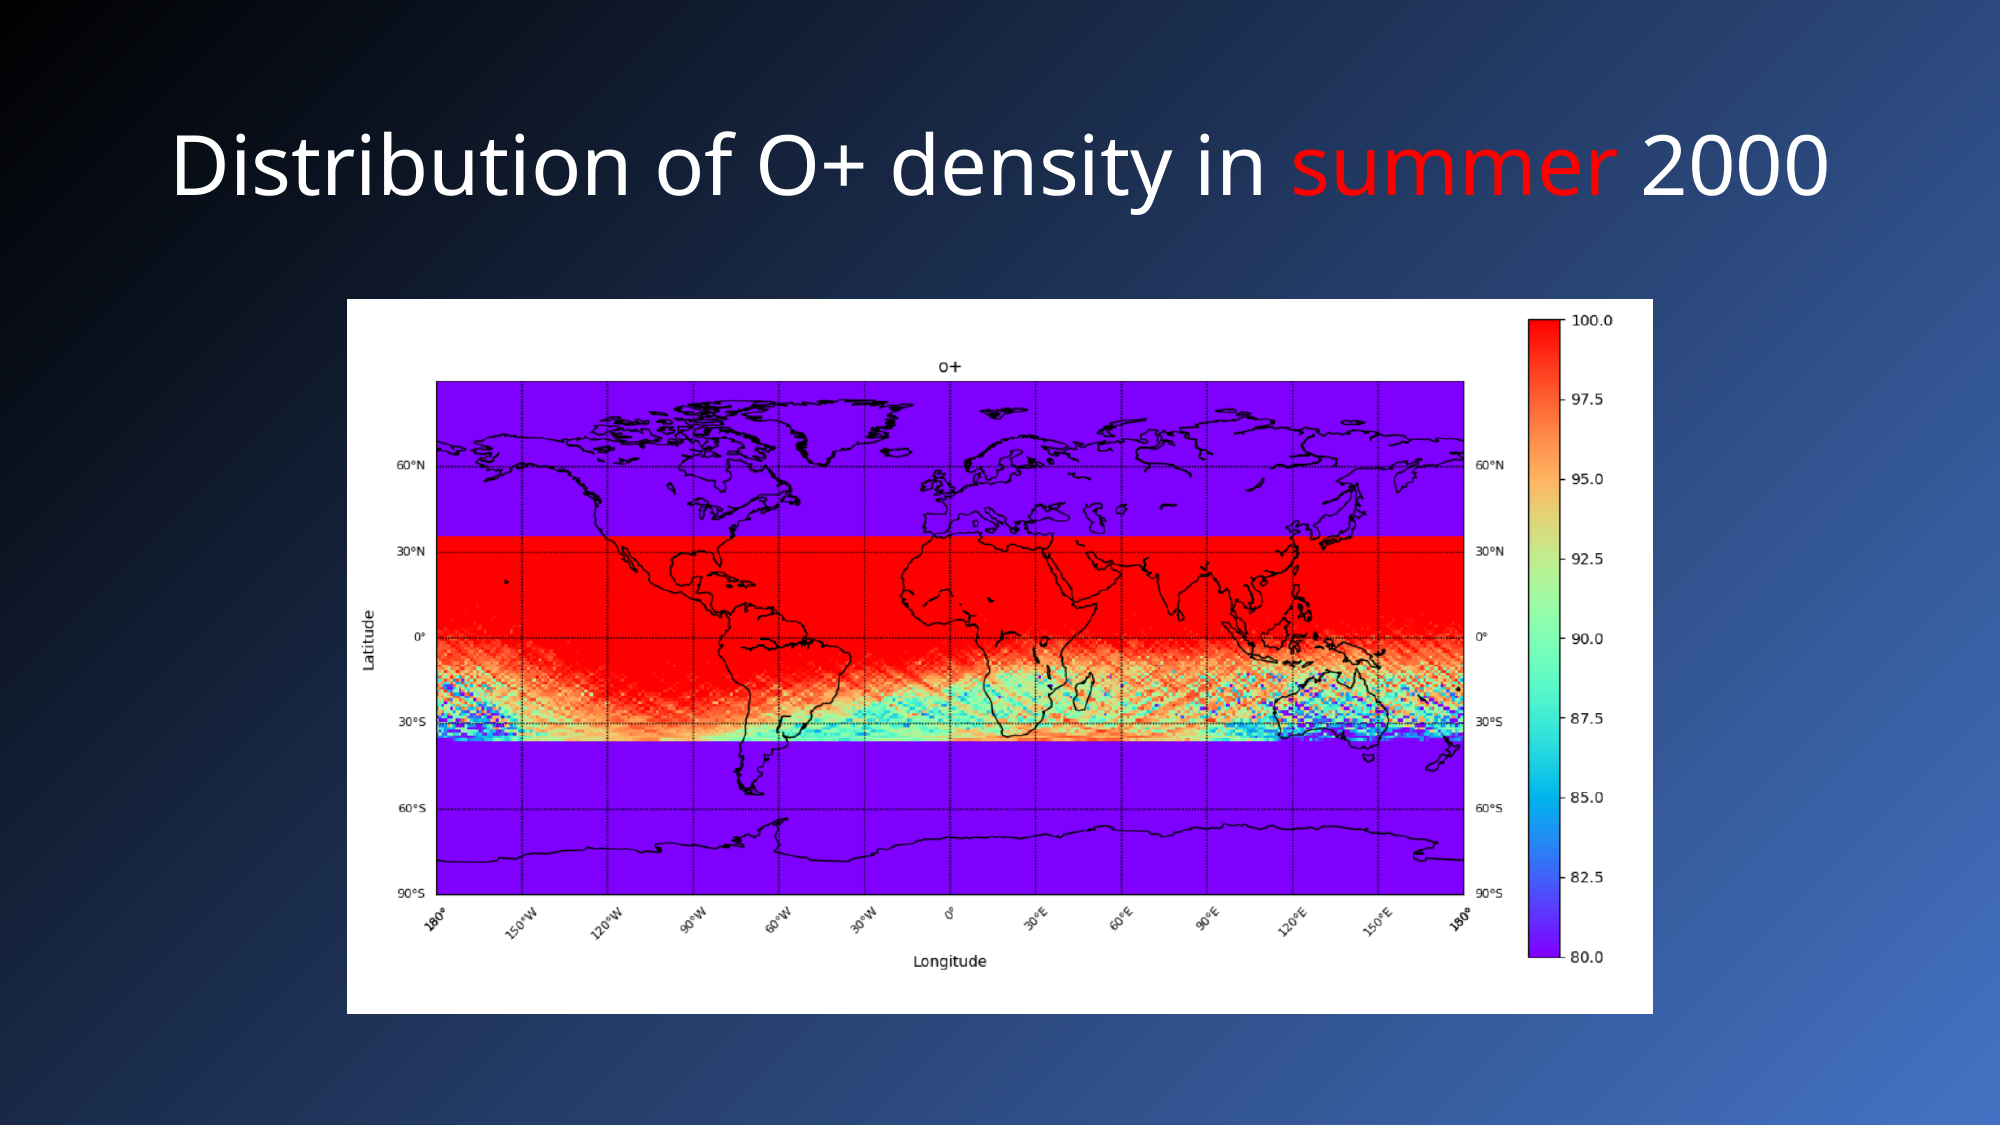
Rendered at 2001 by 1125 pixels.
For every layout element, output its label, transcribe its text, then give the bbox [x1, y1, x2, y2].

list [347, 299, 1653, 1014]
title Distribution of O+ density in summer 2000 [137, 59, 1863, 278]
